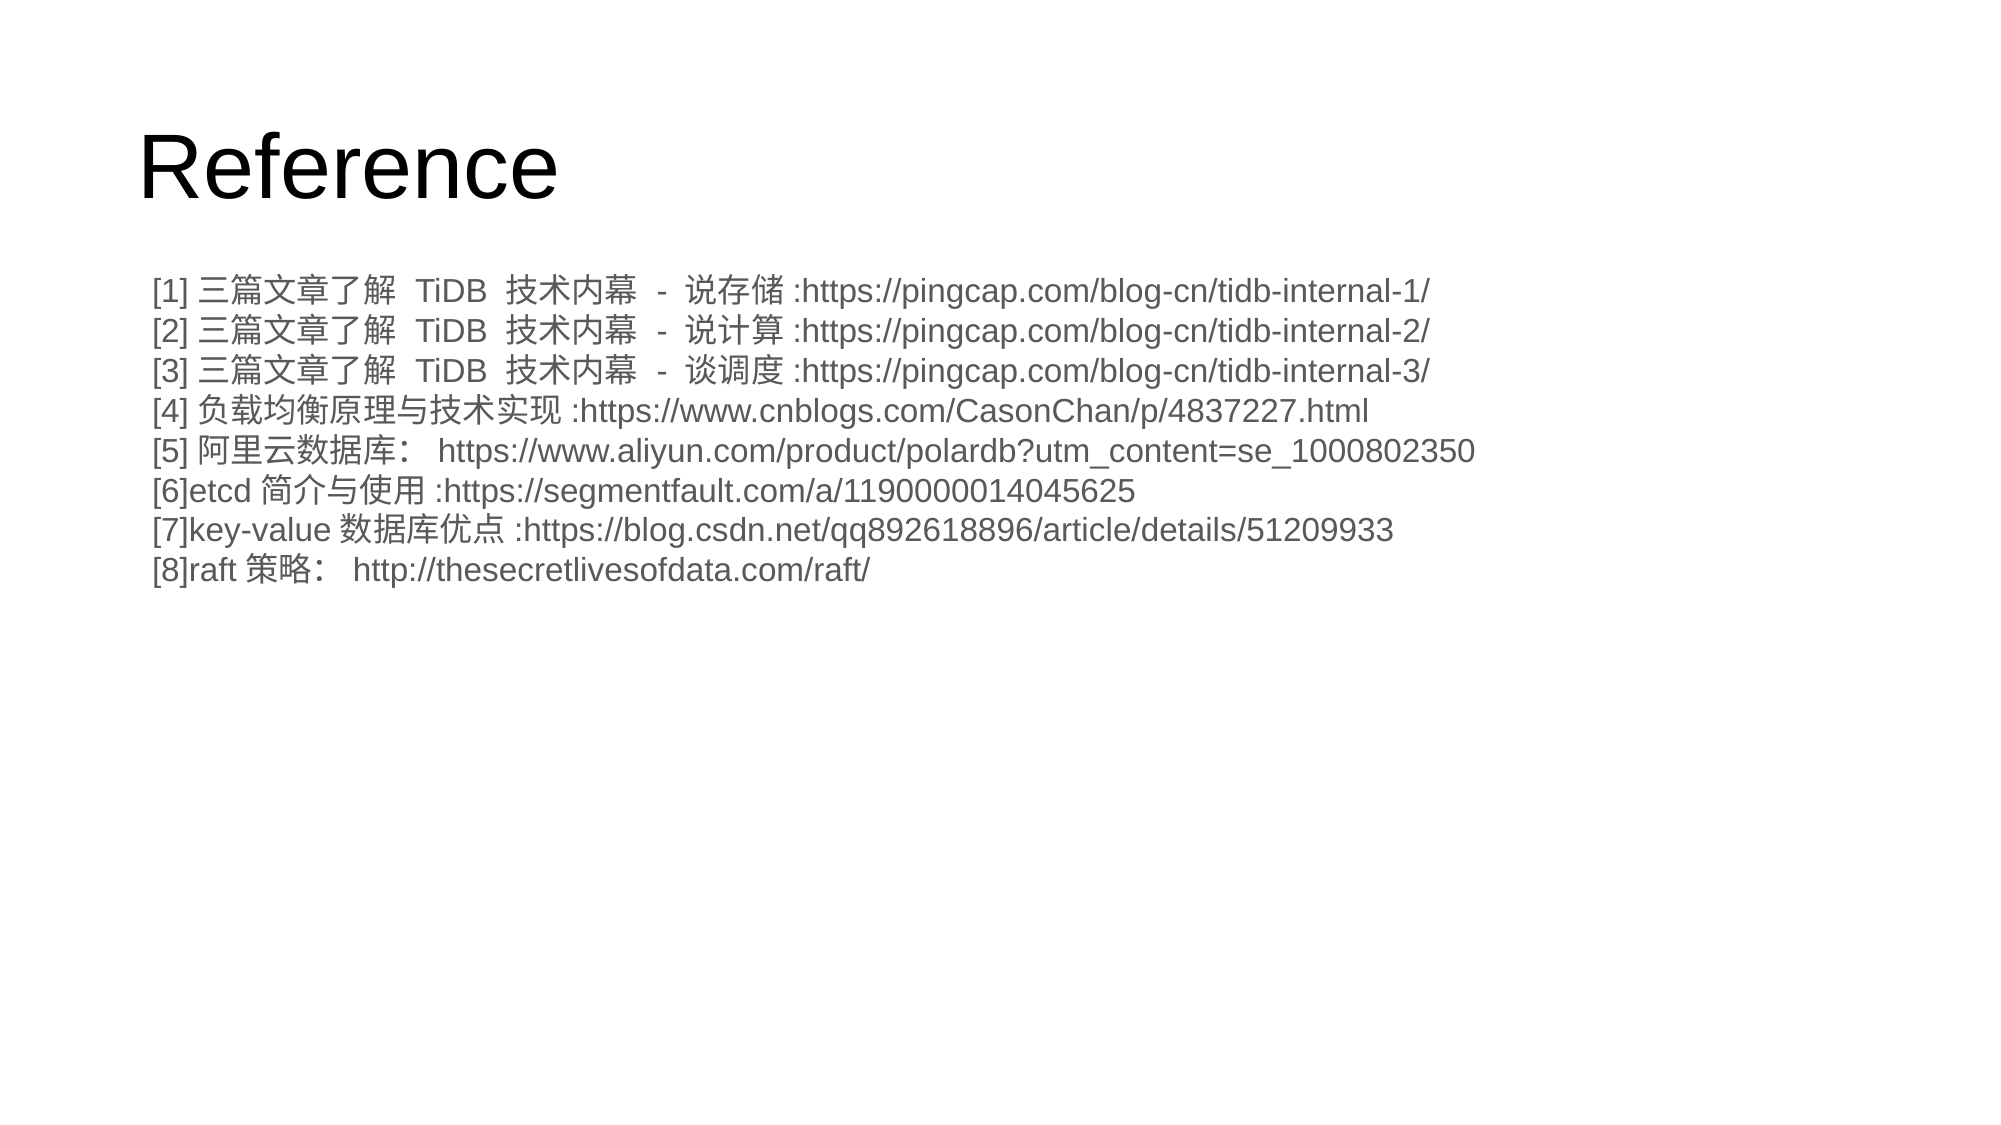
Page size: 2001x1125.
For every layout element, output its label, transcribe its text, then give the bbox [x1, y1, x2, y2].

text_box [1]三篇文章了解 TiDB 技术内幕 - 说存储:https://pingcap.com/blog-cn/tidb-internal-1/ [2]三篇文章了解 TiDB 技术内幕 - 说计算:https://pingcap.com/blog-cn/tidb-internal-2/ [3]三篇文章了解 TiDB 技术内幕 - 谈调度:https://pingcap.com/blog-cn/tidb-internal-3/ [4]负载均衡原理与技术实现:https://www.cnblogs.com/CasonChan/p/4837227.html [5]阿里云数据库：https://www.aliyun.com/product/polardb?utm_content=se_1000802350 [6]etcd简介与使用:https://segmentfault.com/a/1190000014045625 [7]key-value数据库优点:https://blog.csdn.net/qq892618896/article/details/51209933 [8]raft策略：http://thesecretlivesofdata.com/raft/ [137, 261, 1623, 596]
title Reference [137, 59, 1863, 278]
